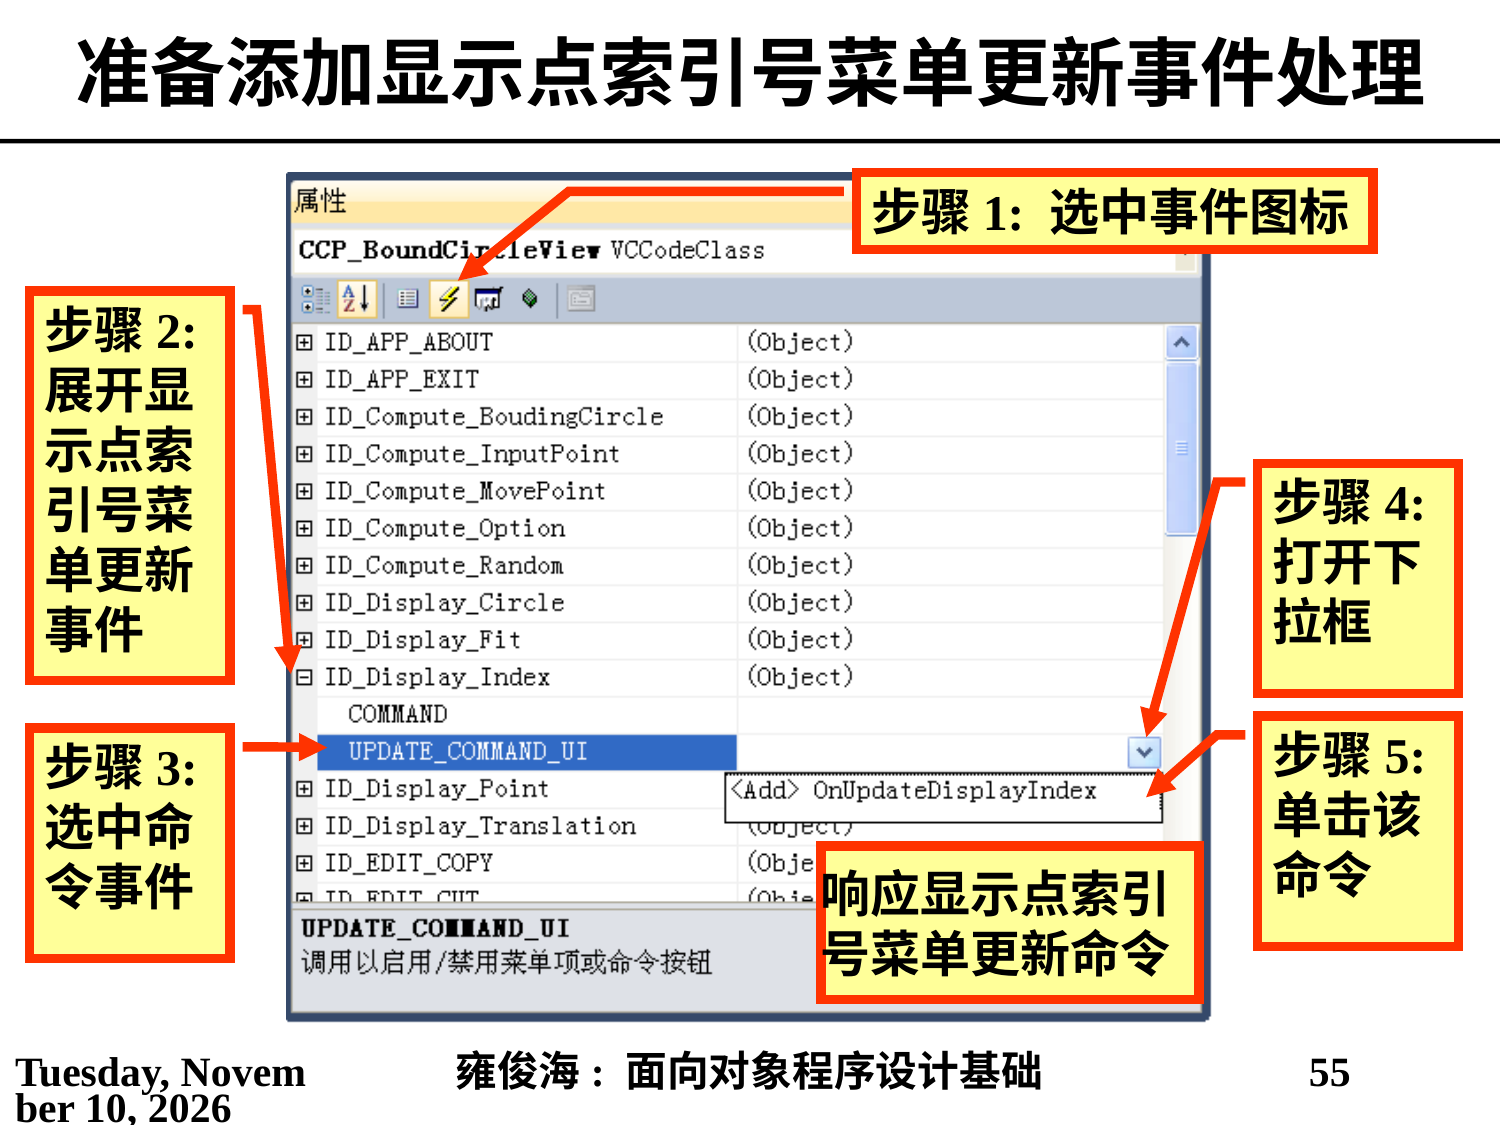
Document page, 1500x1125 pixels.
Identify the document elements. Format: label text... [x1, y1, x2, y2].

text_box 步骤2: 展开显示点索引号菜单更新事件 [29, 290, 231, 681]
text_box 步骤3: 选中命令事件 [29, 728, 231, 959]
slide_number 55 [1161, 1042, 1499, 1103]
picture [286, 172, 1213, 1024]
footer 雍俊海: 面向对象程序设计基础 [337, 1042, 1161, 1103]
text_box 步骤5: 单击该命令 [1257, 716, 1459, 947]
text_box 步骤4: 打开下拉框 [1257, 463, 1459, 694]
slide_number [0, 1042, 337, 1103]
title 准备添加显示点索引号菜单更新事件处理 [0, 0, 1500, 141]
text_box 步骤1: 选中事件图标 [1213, 172, 1373, 250]
